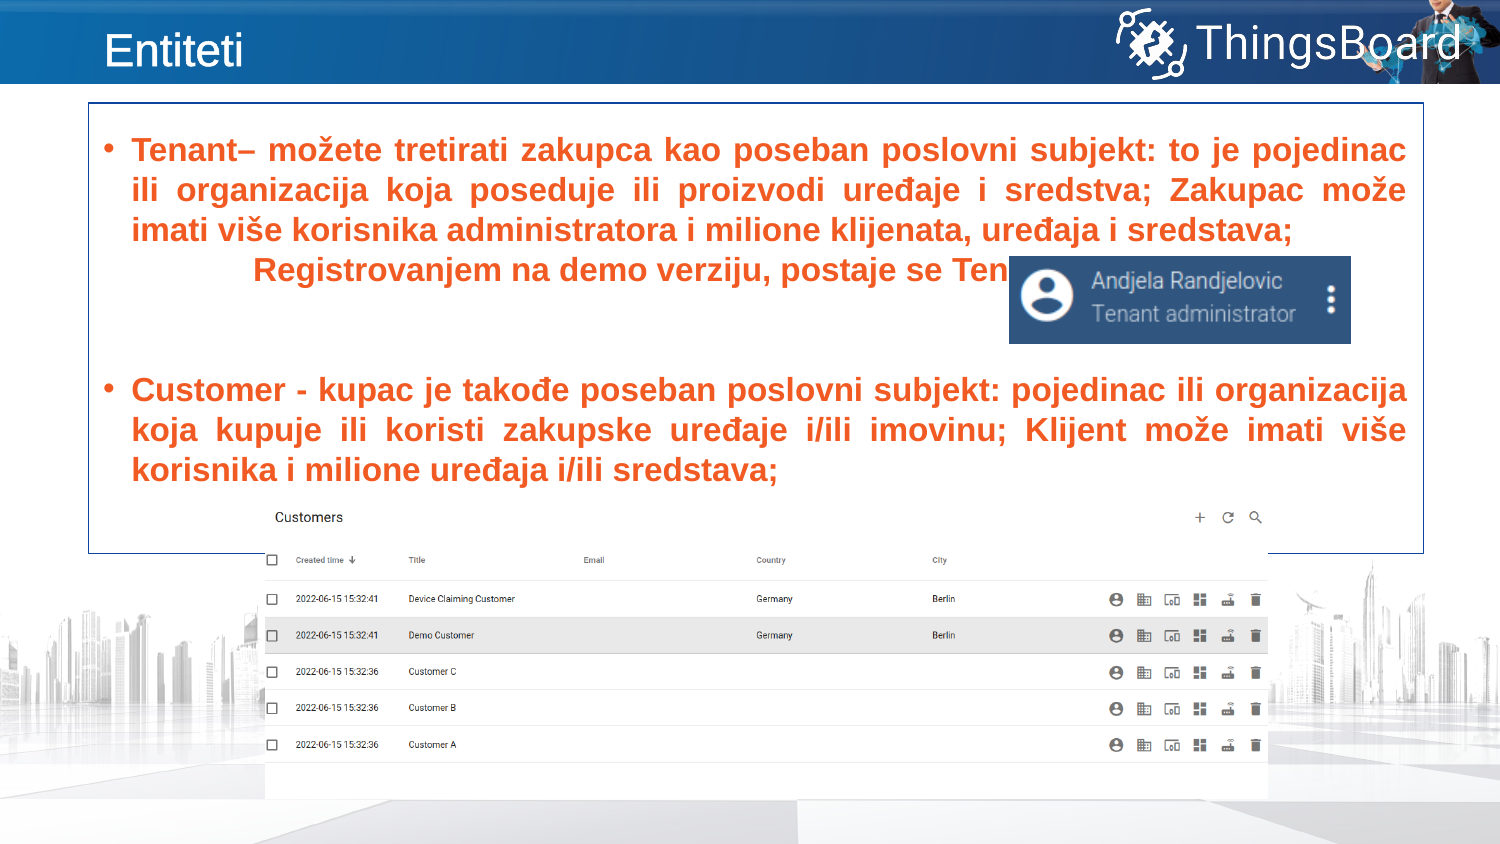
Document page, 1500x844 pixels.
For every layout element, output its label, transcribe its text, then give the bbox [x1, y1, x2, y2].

text_box Tenant– možete tretirati zakupca kao poseban poslovni subjekt: to je pojedinac ili organizacija koja poseduje ili proizvodi uređaje i sredstva; Zakupac može imati više korisnika administratora i milione klijenata, uređaja i sredstava; Registrovanjem na demo verziju, postaje se Tenant Customer - kupac je takođe poseban poslovni subjekt: pojedinac ili organizacija koja kupuje ili koristi zakupske uređaje i/ili imovinu; Klijent može imati više korisnika i milione uređaja i/ili sredstava; [86, 101, 1426, 545]
picture [0, 504, 1500, 844]
picture [1115, 0, 1500, 84]
picture [1009, 256, 1351, 345]
title Entiteti [88, 12, 1112, 84]
